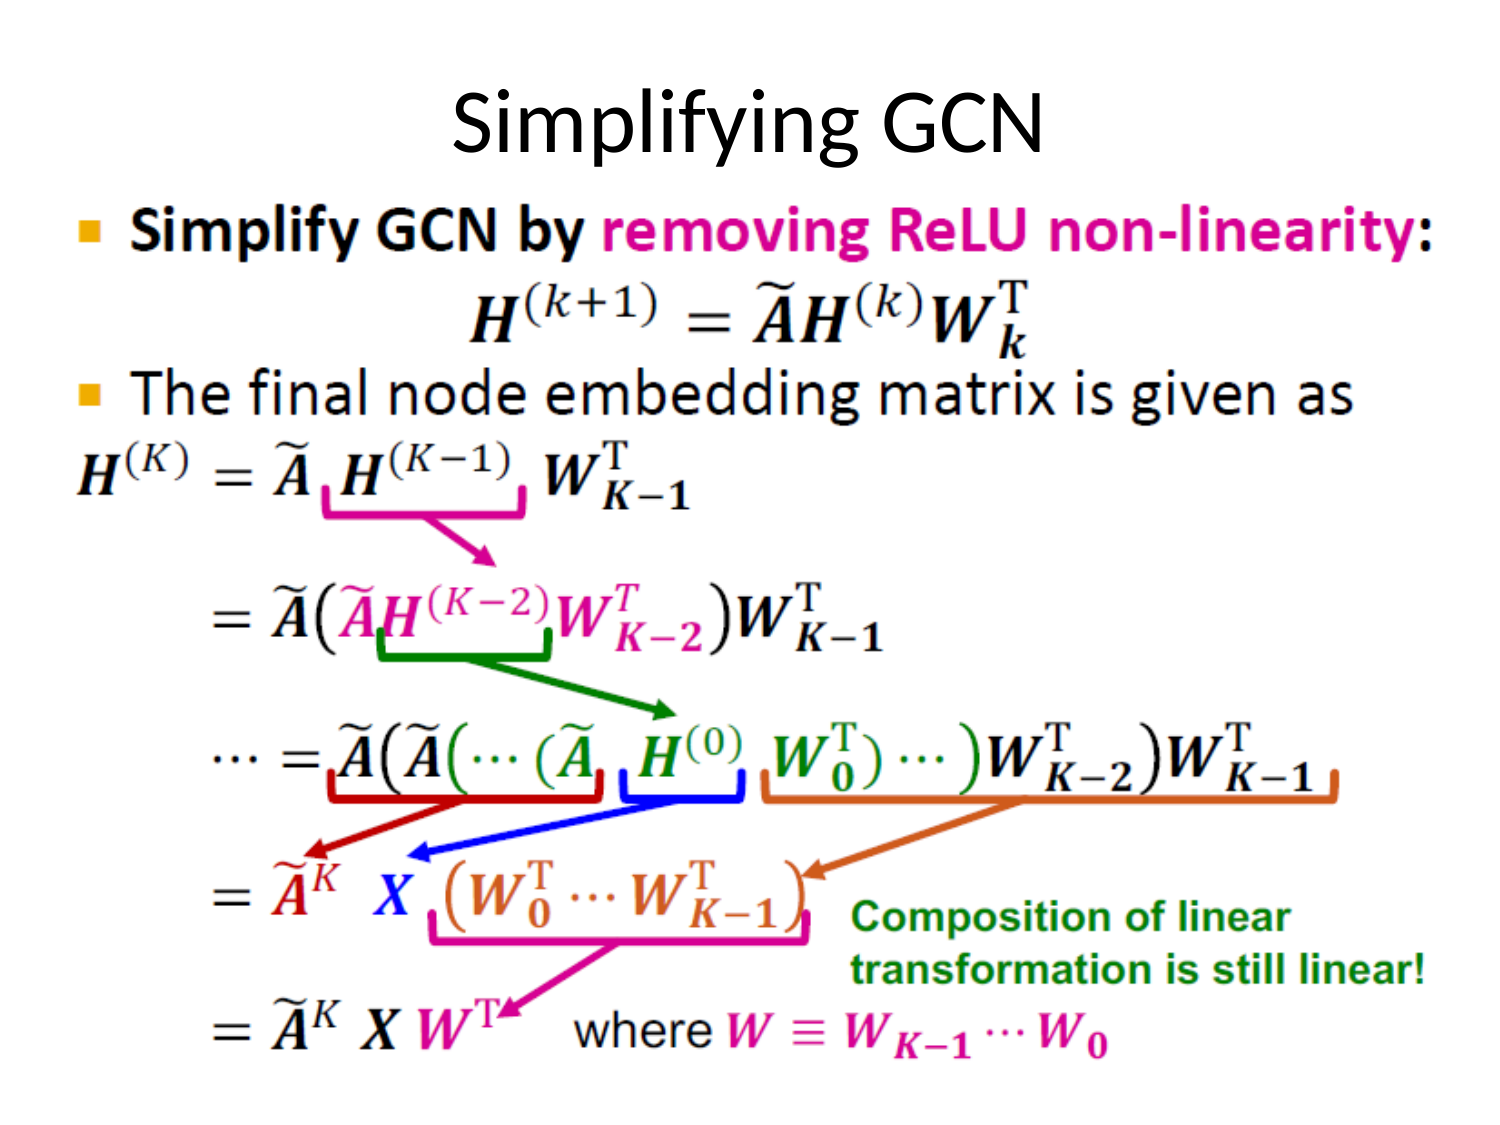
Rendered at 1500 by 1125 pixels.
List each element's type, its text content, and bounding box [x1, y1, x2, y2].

title Simplifying GCN [75, 45, 1425, 187]
picture [49, 188, 1463, 1076]
